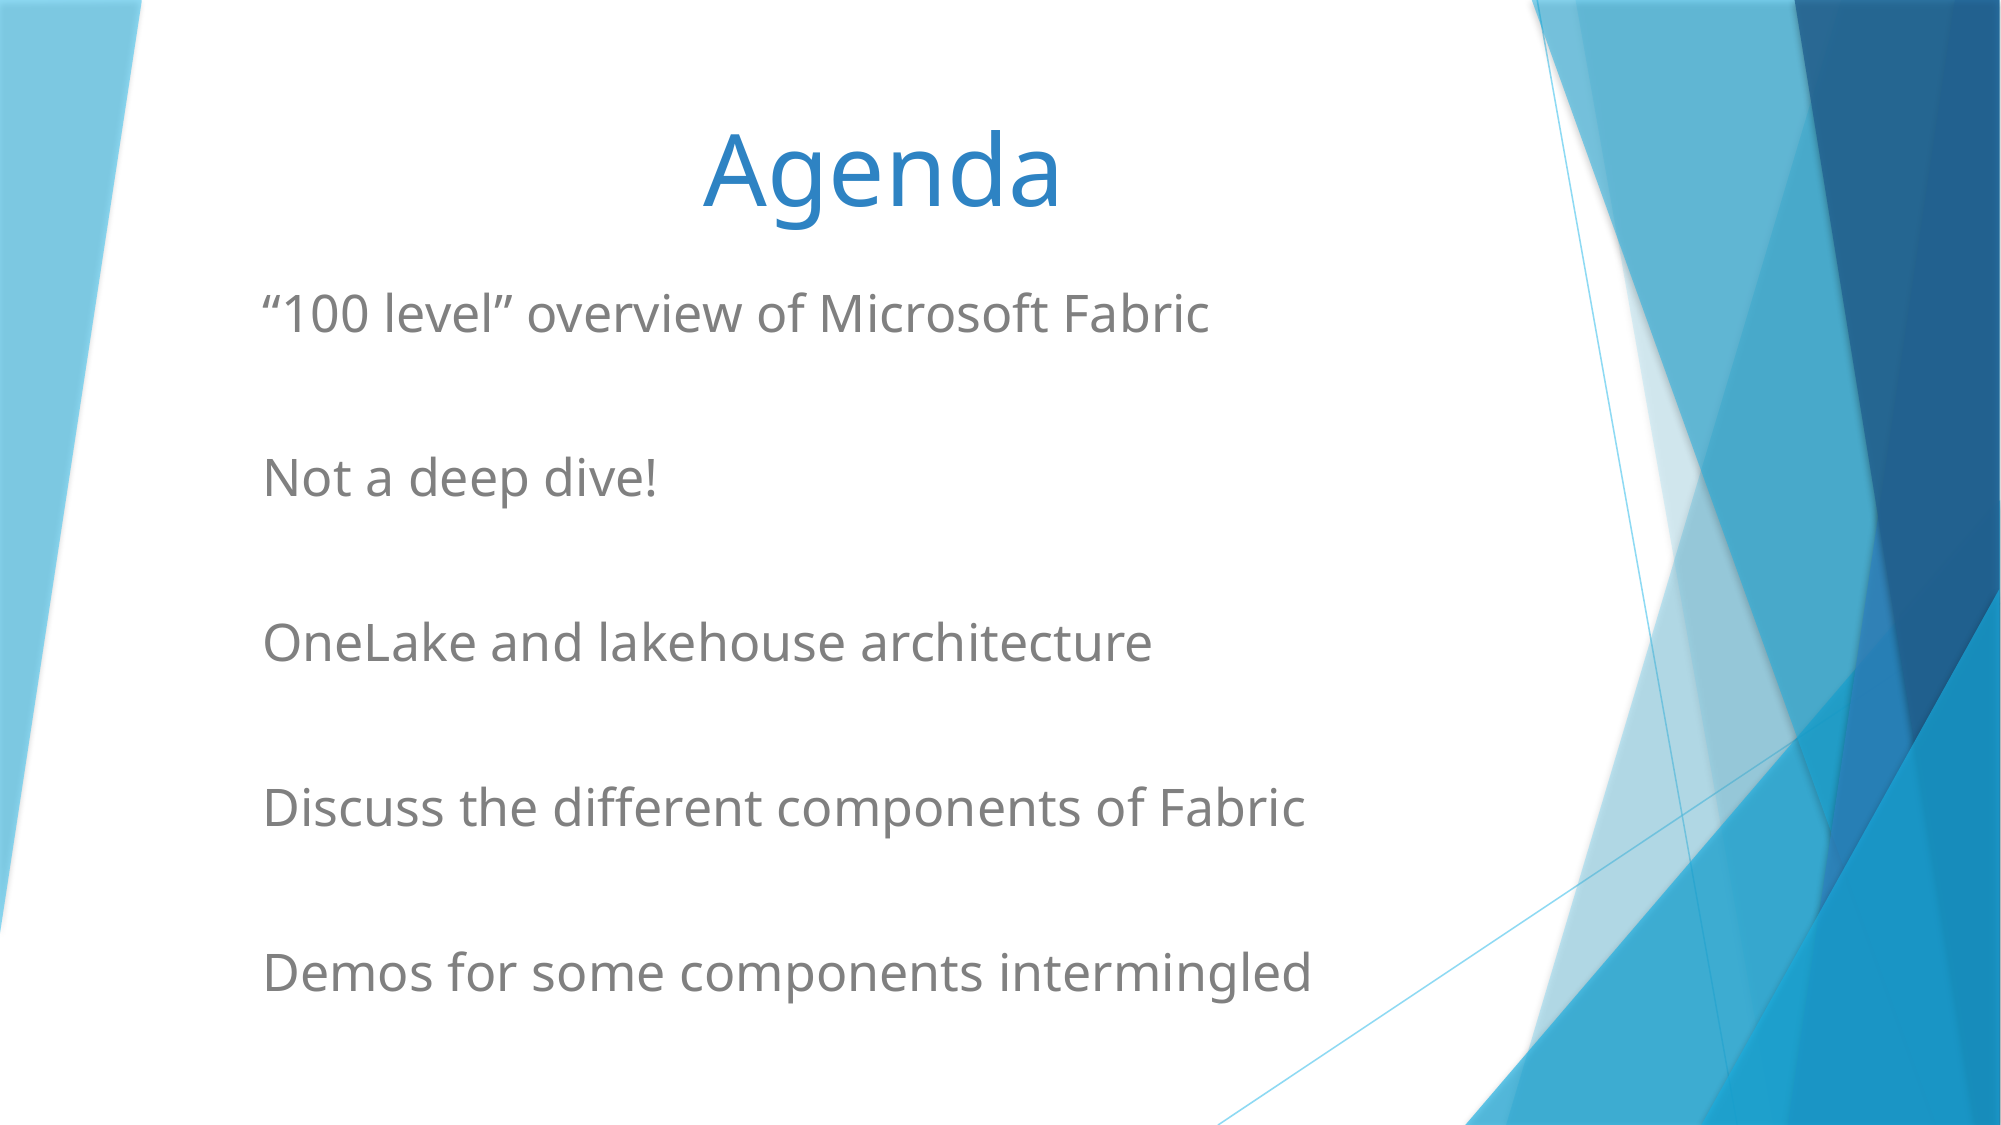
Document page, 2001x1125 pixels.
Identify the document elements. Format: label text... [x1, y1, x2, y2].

title Agenda [247, 93, 1522, 234]
subtitle “100 level” overview of Microsoft Fabric Not a deep dive! OneLake and lakehouse architecture Discuss the different components of Fabric Demos for some components intermingled [247, 272, 1522, 1016]
